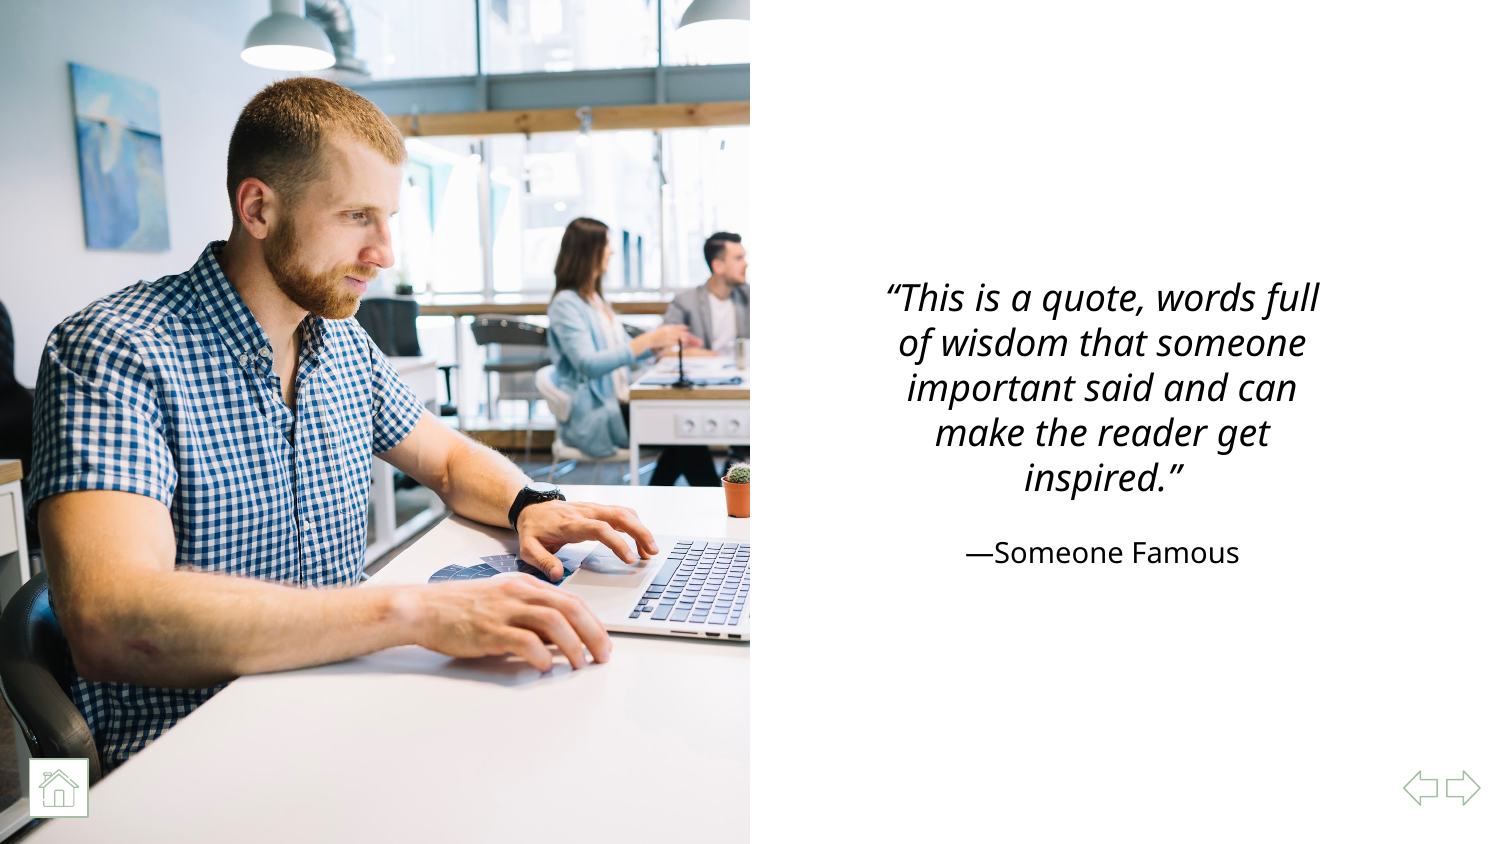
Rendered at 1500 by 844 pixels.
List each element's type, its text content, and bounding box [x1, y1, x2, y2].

title —Someone Famous [857, 519, 1348, 587]
text_box [1403, 771, 1438, 806]
picture [0, 0, 751, 844]
title “This is a quote, words full of wisdom that someone important said and can make the reader get inspired.” [857, 257, 1348, 514]
text_box [1446, 770, 1481, 806]
